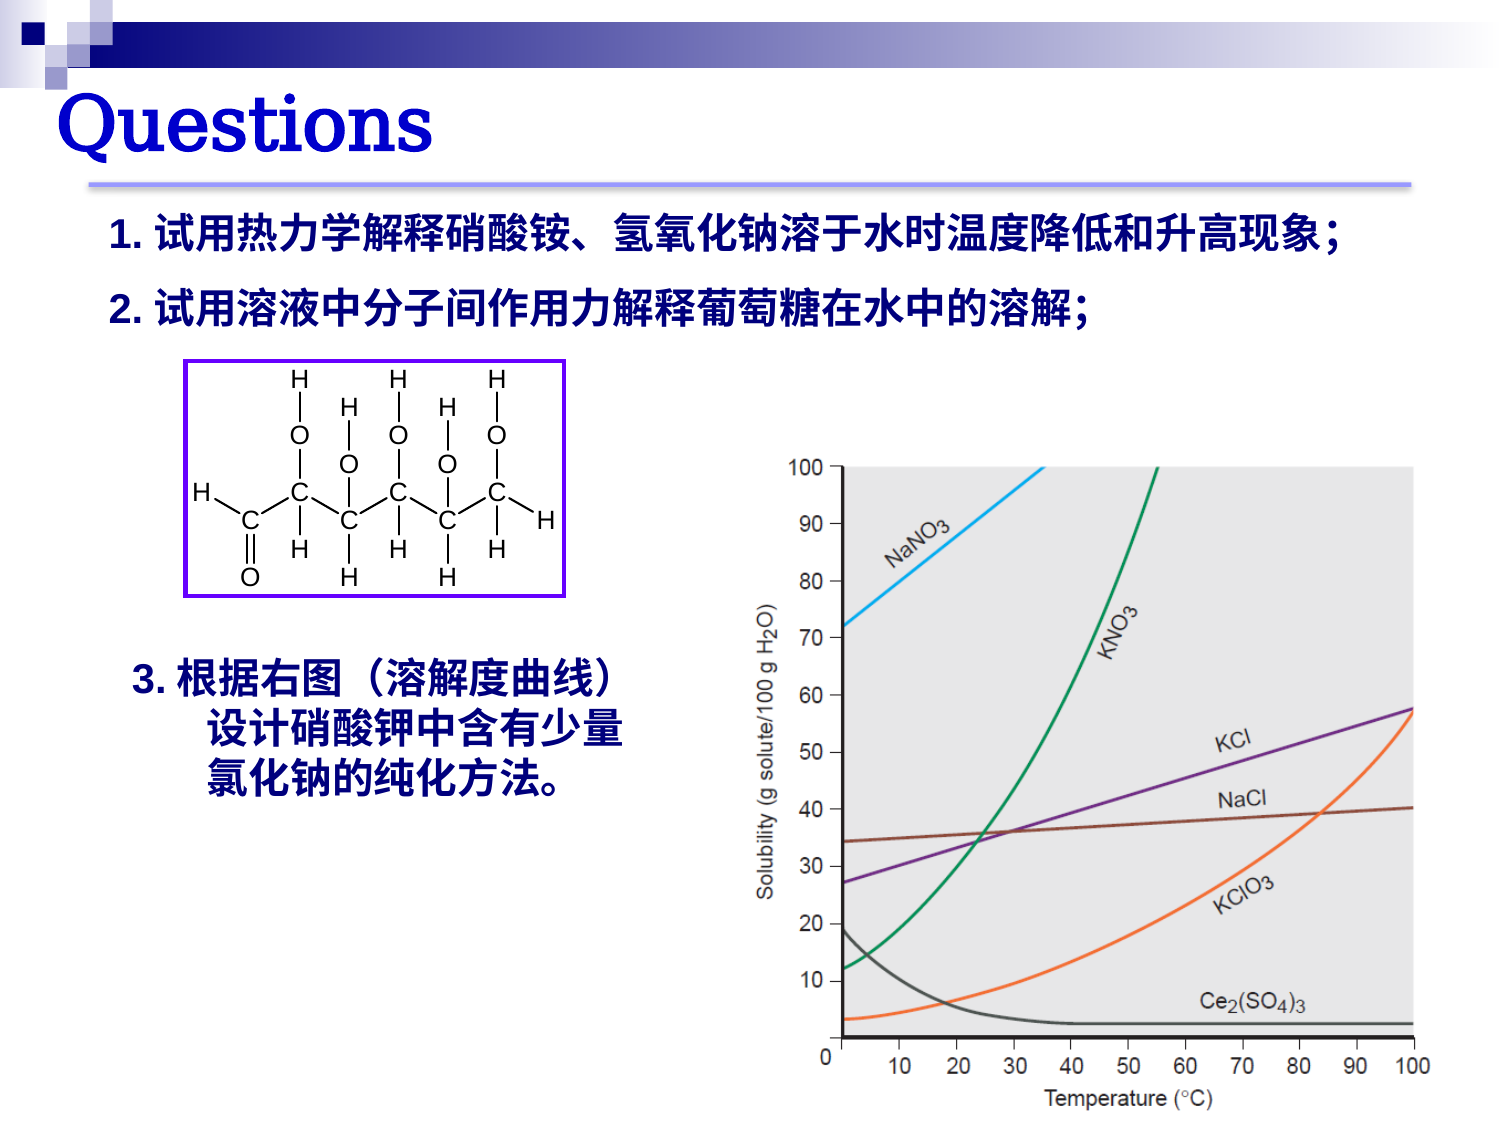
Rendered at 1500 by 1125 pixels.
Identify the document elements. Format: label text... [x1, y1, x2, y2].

text_box 1.试用热力学解释硝酸铵、氢氧化钠溶于水时温度降低和升高现象； [93, 199, 1407, 264]
text_box Questions [41, 31, 1392, 209]
text_box [88, 182, 1412, 187]
picture [726, 440, 1454, 1125]
text_box 3.根据右图（溶解度曲线）设计硝酸钾中含有少量氯化钠的纯化方法。 [117, 644, 668, 810]
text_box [187, 363, 563, 595]
text_box 2.试用溶液中分子间作用力解释葡萄糖在水中的溶解； [93, 274, 1407, 339]
